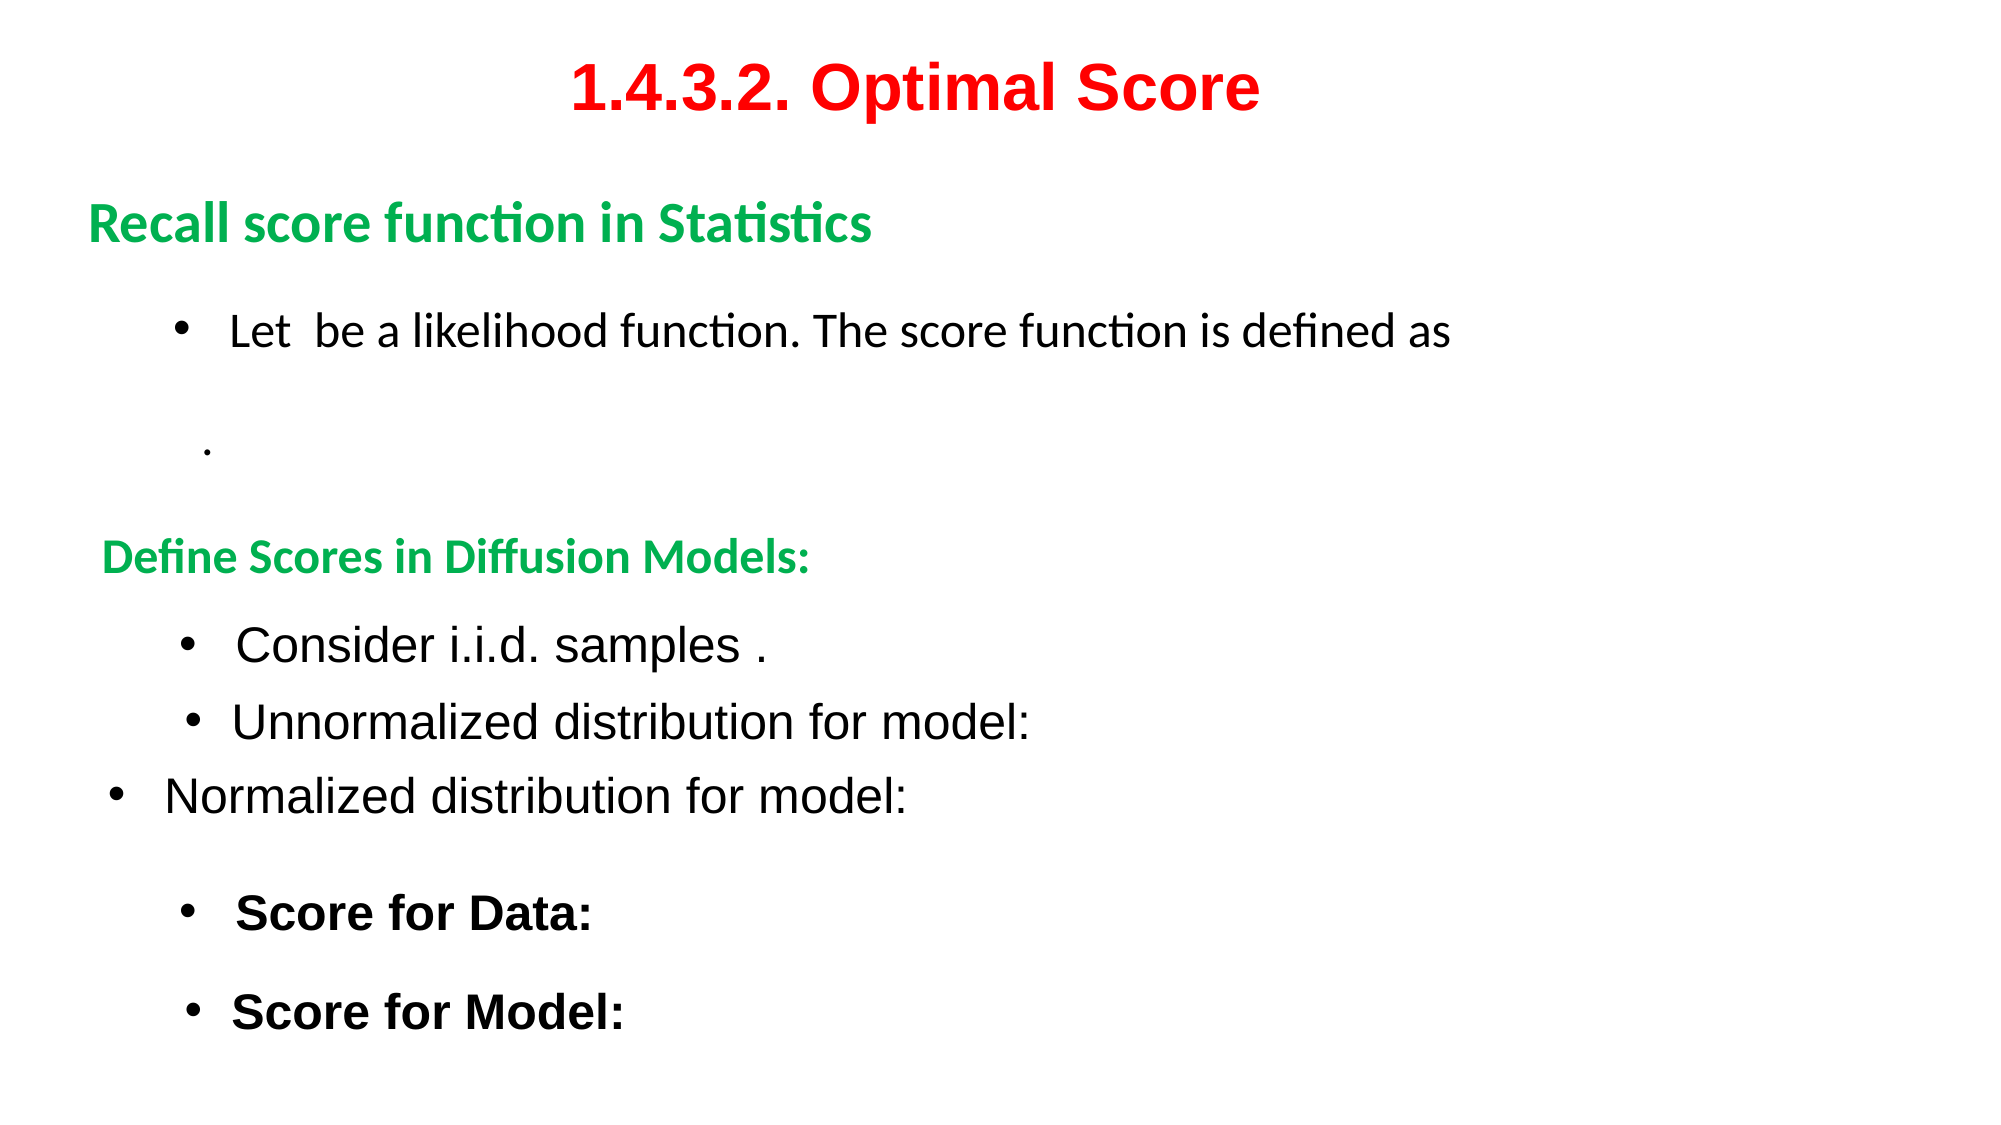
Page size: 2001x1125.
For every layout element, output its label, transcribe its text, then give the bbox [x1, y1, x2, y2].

text_box Recall score function in Statistics [73, 176, 1000, 262]
text_box 1.4.3.2. Optimal Score [555, 35, 1556, 131]
text_box Define Scores in Diffusion Models: [87, 516, 1369, 592]
